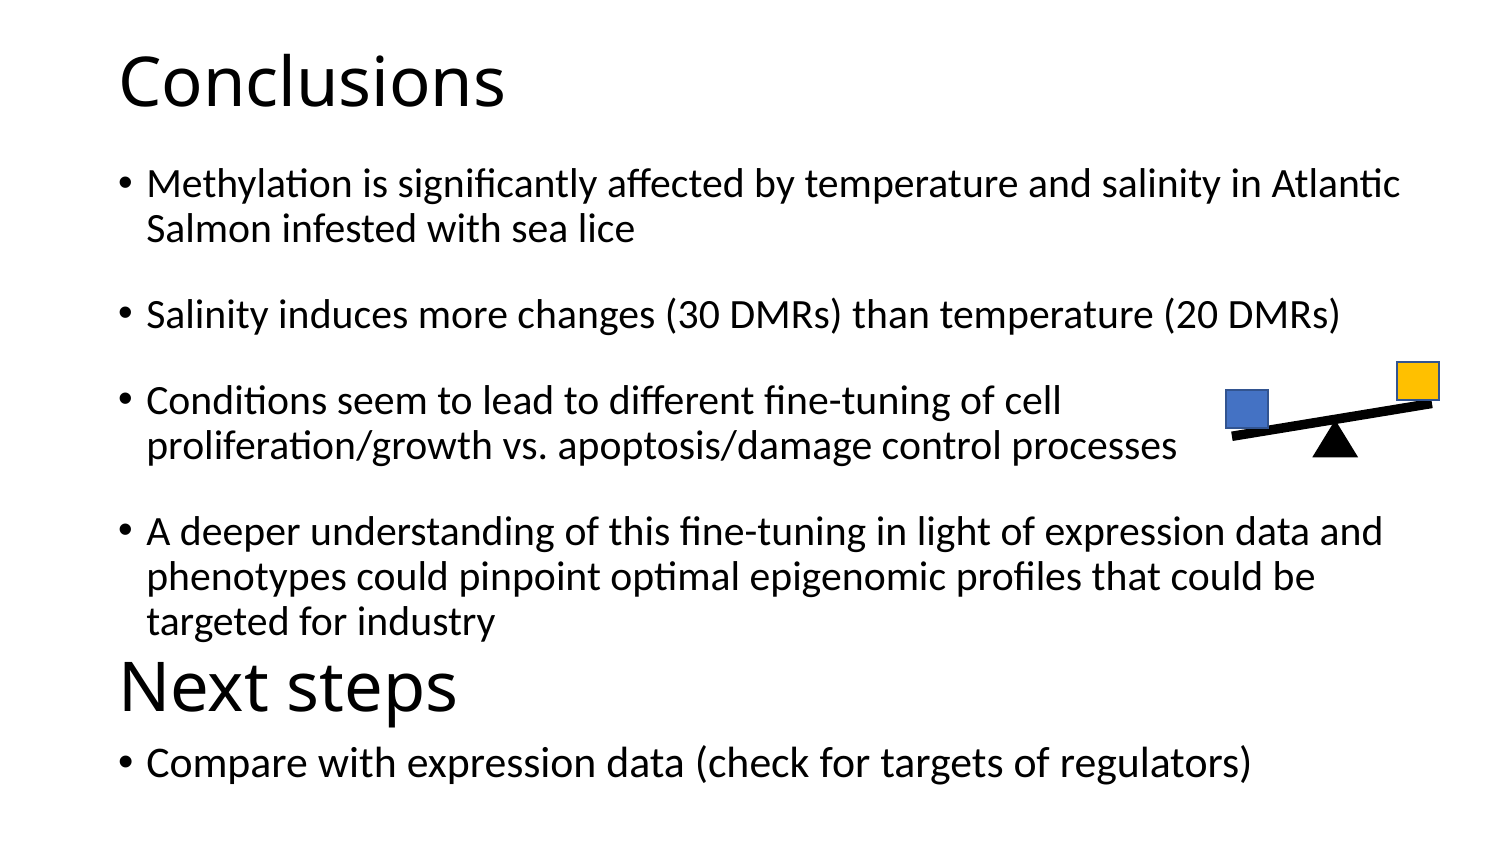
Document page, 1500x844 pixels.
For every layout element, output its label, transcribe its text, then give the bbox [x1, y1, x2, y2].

title Conclusions [103, 2, 1397, 154]
list Methylation is significantly affected by temperature and salinity in Atlantic Salmon infested with sea lice Salinity induces more changes (30 DMRs) than temperature (20 DMRs) Conditions seem to lead to different fine-tuning of cell proliferation/growth vs. apoptosis/damage control processes A deeper understanding of this fine-tuning in light of expression data and phenotypes could pinpoint optimal epigenomic profiles that could be targeted for industry [103, 154, 1433, 690]
text_box [1396, 361, 1440, 401]
text_box Next steps [103, 607, 1397, 732]
text_box Compare with expression data (check for targets of regulators) [103, 732, 1397, 810]
text_box [1231, 401, 1433, 441]
text_box [1312, 419, 1359, 458]
text_box [1225, 389, 1269, 429]
